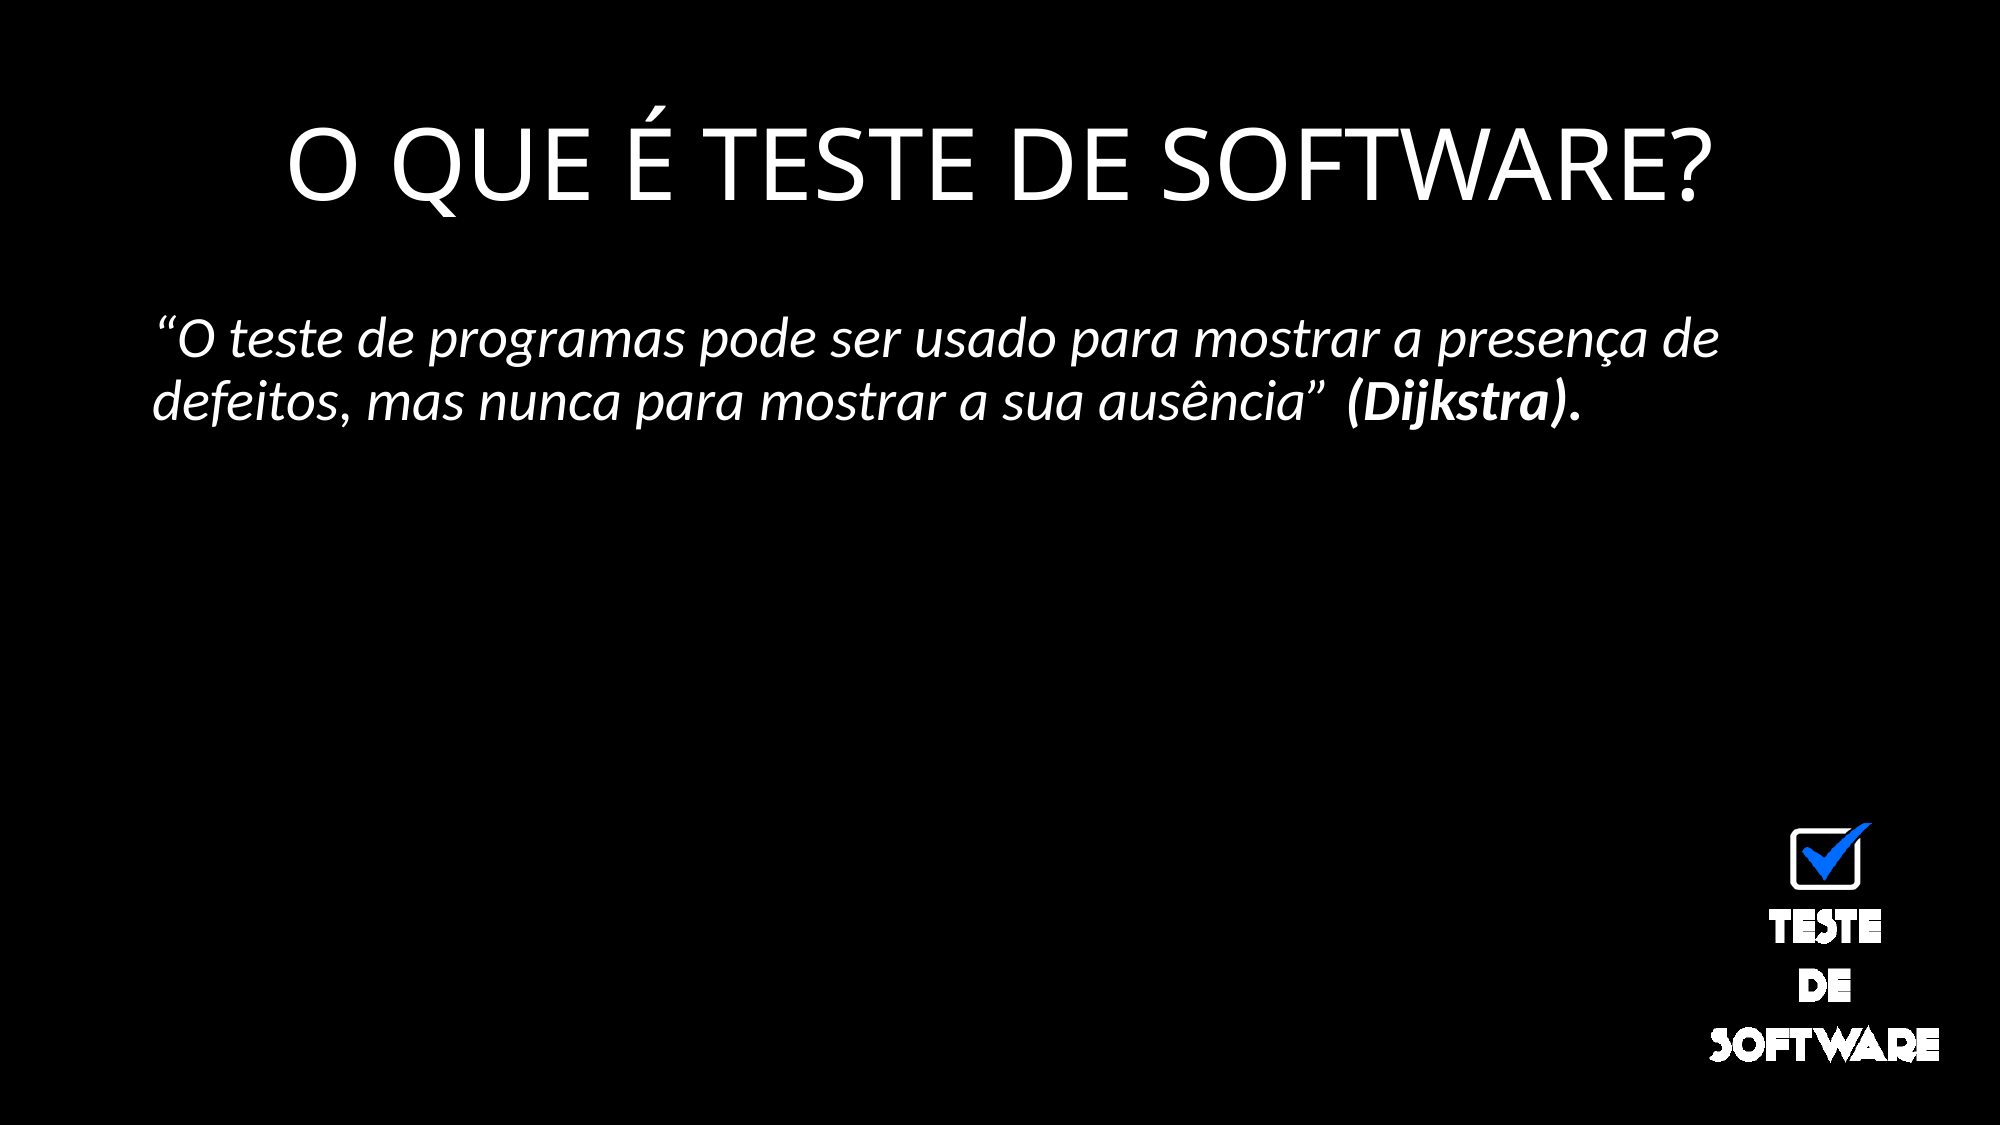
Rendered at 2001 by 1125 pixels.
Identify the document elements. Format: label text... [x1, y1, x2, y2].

title O QUE É TESTE DE SOFTWARE? [137, 59, 1863, 278]
list “O teste de programas pode ser usado para mostrar a presença de defeitos, mas nunca para mostrar a sua ausência” (Dijkstra). [137, 299, 1863, 1014]
picture [1695, 811, 1945, 1070]
